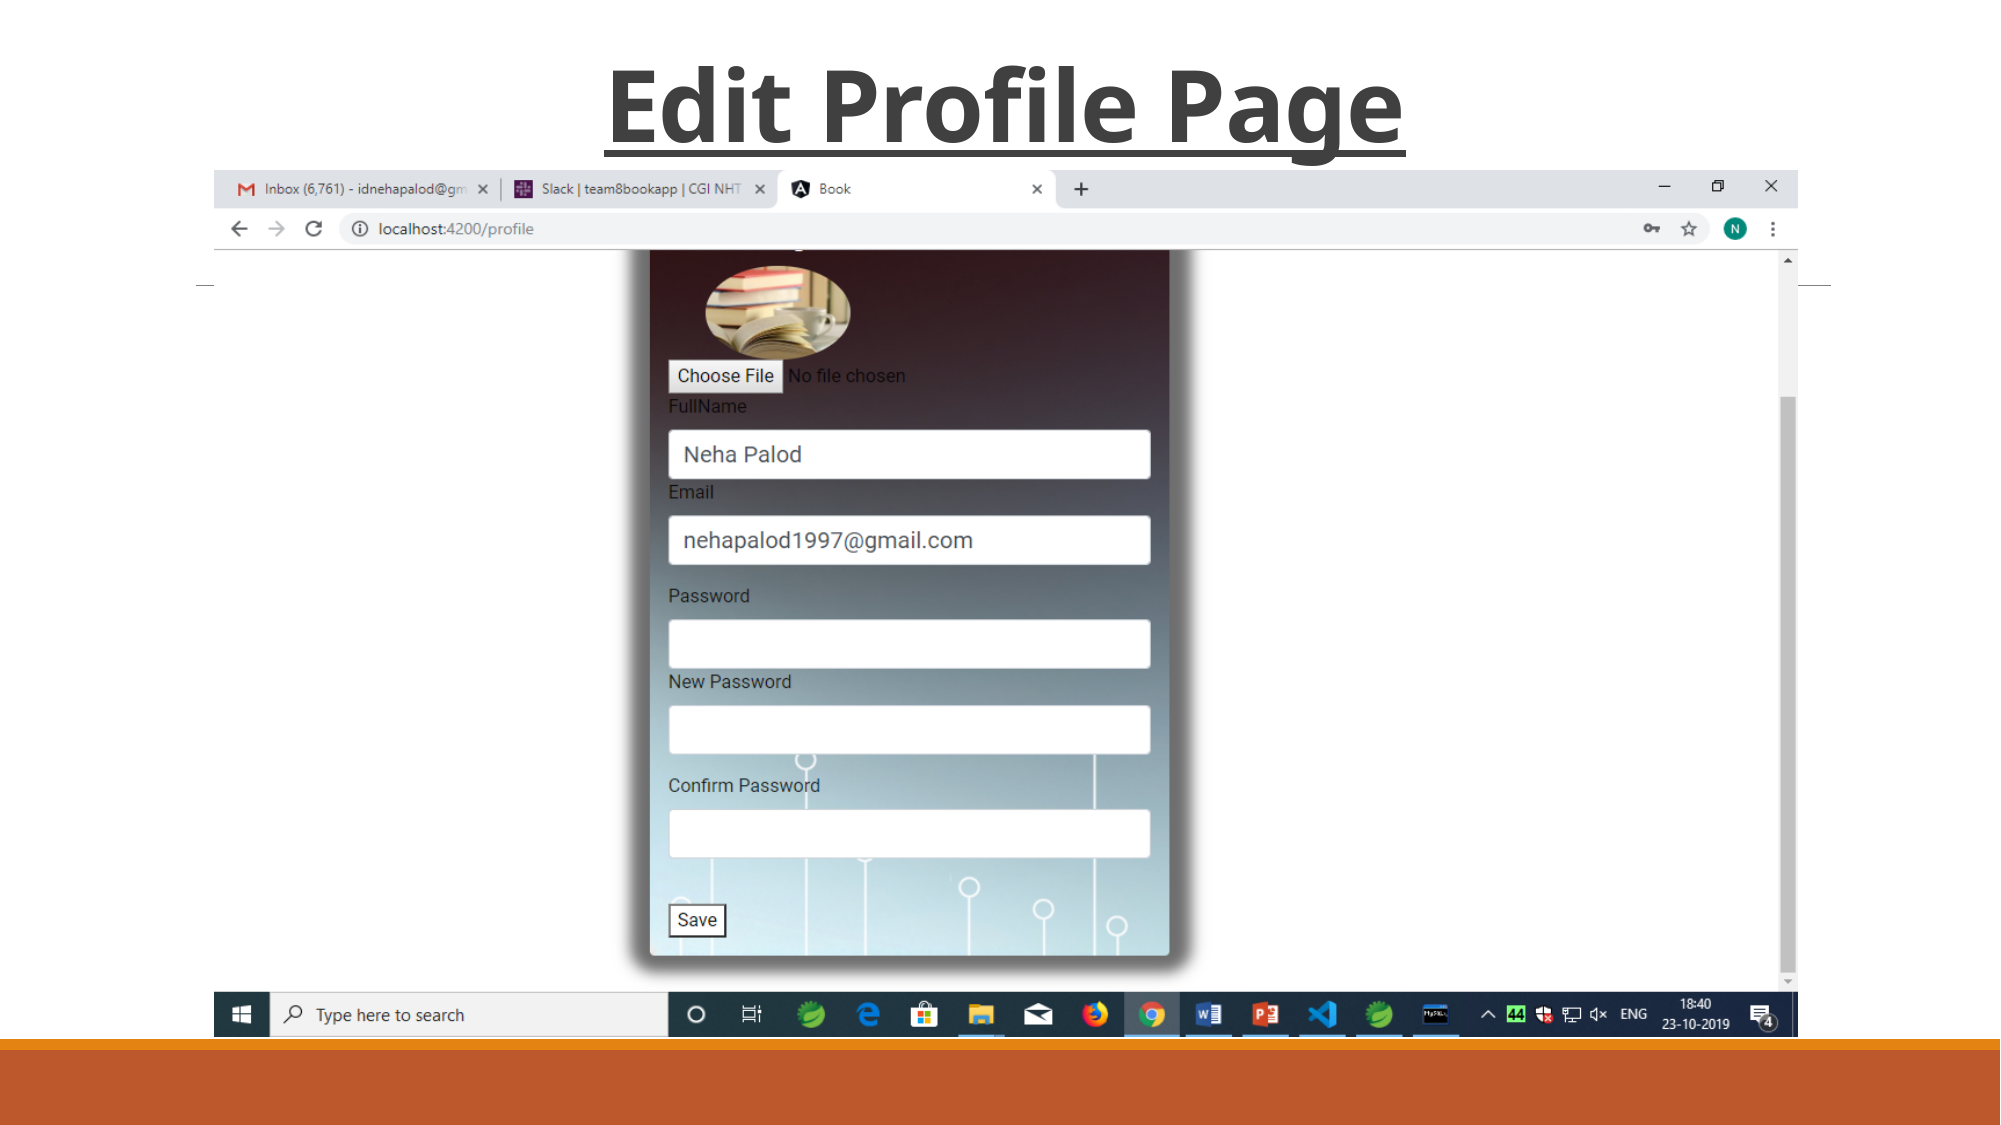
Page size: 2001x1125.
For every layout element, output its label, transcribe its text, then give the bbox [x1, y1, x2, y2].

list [213, 169, 1799, 1037]
title Edit Profile Page [180, 47, 1830, 171]
